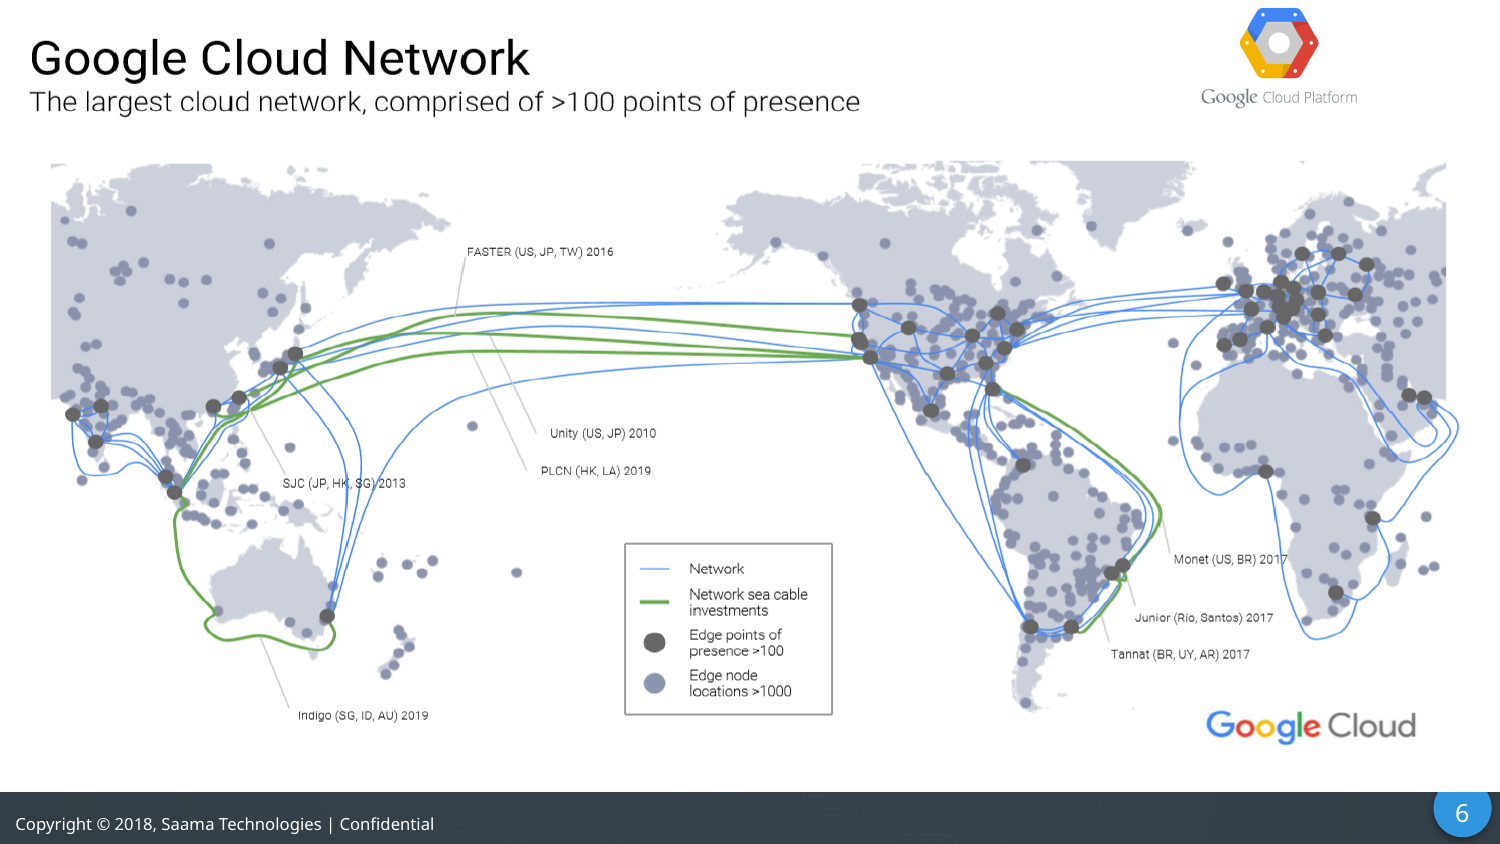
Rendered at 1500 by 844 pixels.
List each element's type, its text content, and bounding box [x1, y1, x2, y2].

picture [0, 0, 1500, 792]
footer Copyright © 2018, Saama Technologies | Confidential [0, 801, 507, 844]
